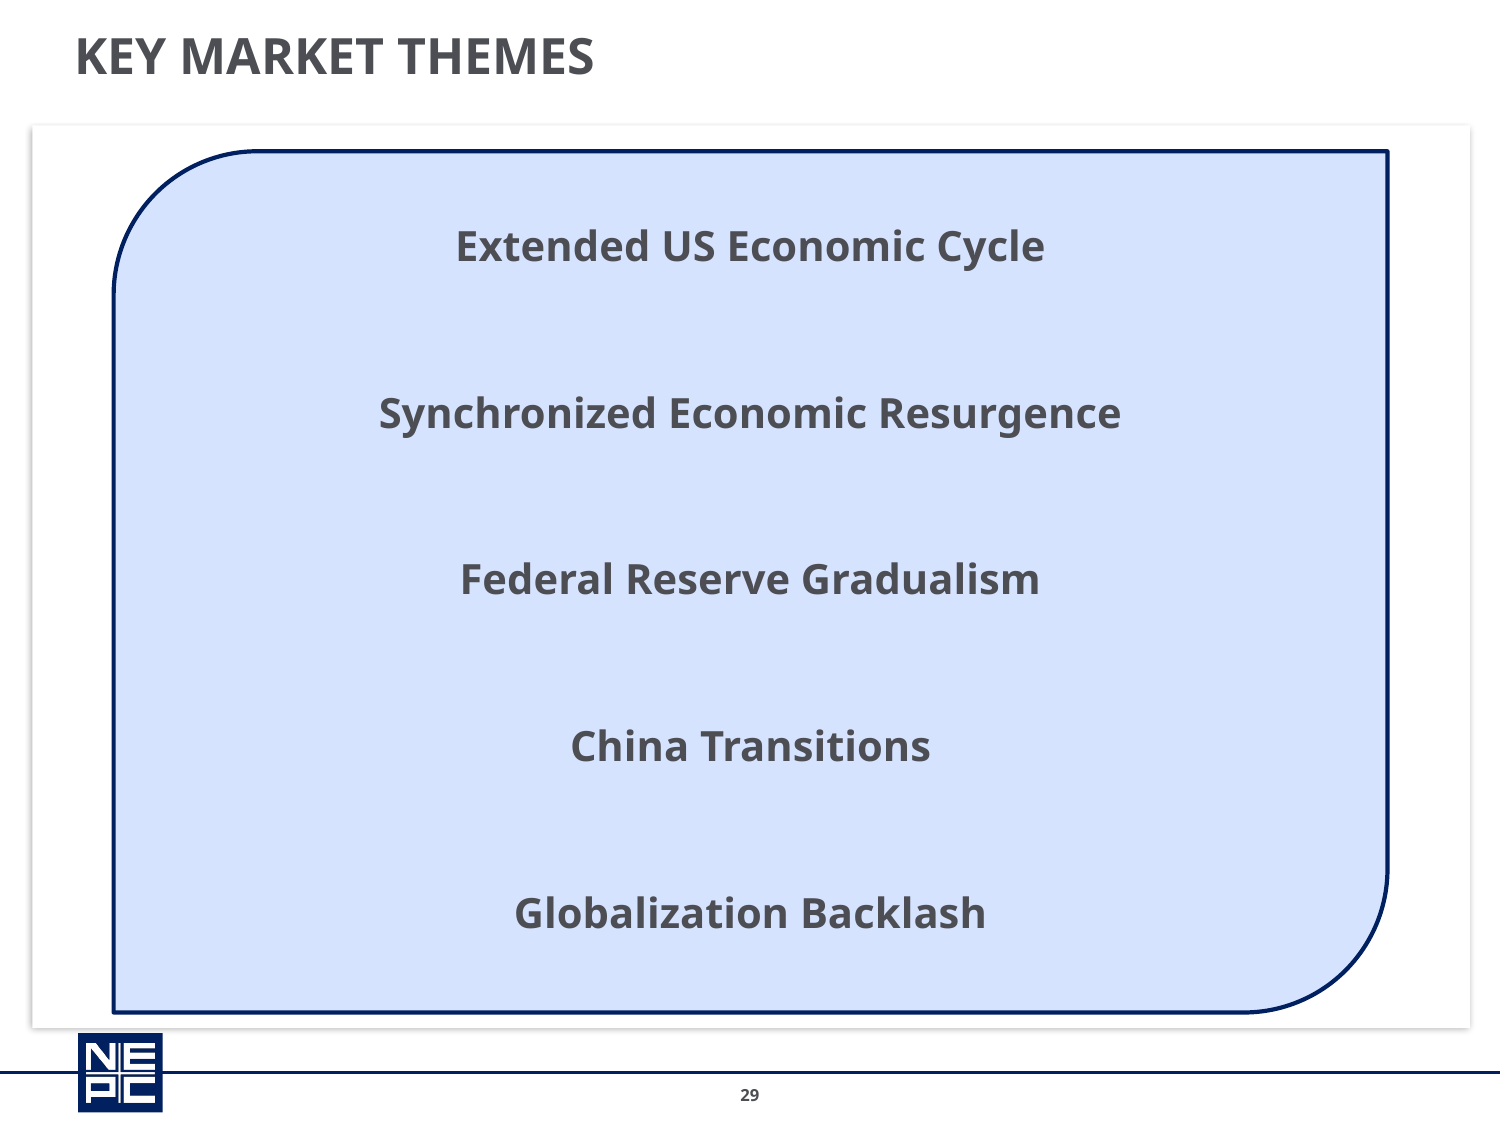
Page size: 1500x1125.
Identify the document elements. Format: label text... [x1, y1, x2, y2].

picture [86, 1043, 155, 1103]
slide_number 29 [575, 1077, 925, 1113]
list Extended US Economic Cycle Synchronized Economic Resurgence Federal Reserve Gradualism China Transitions Globalization Backlash [113, 187, 1388, 1013]
title Key Market Themes [59, 16, 1410, 87]
